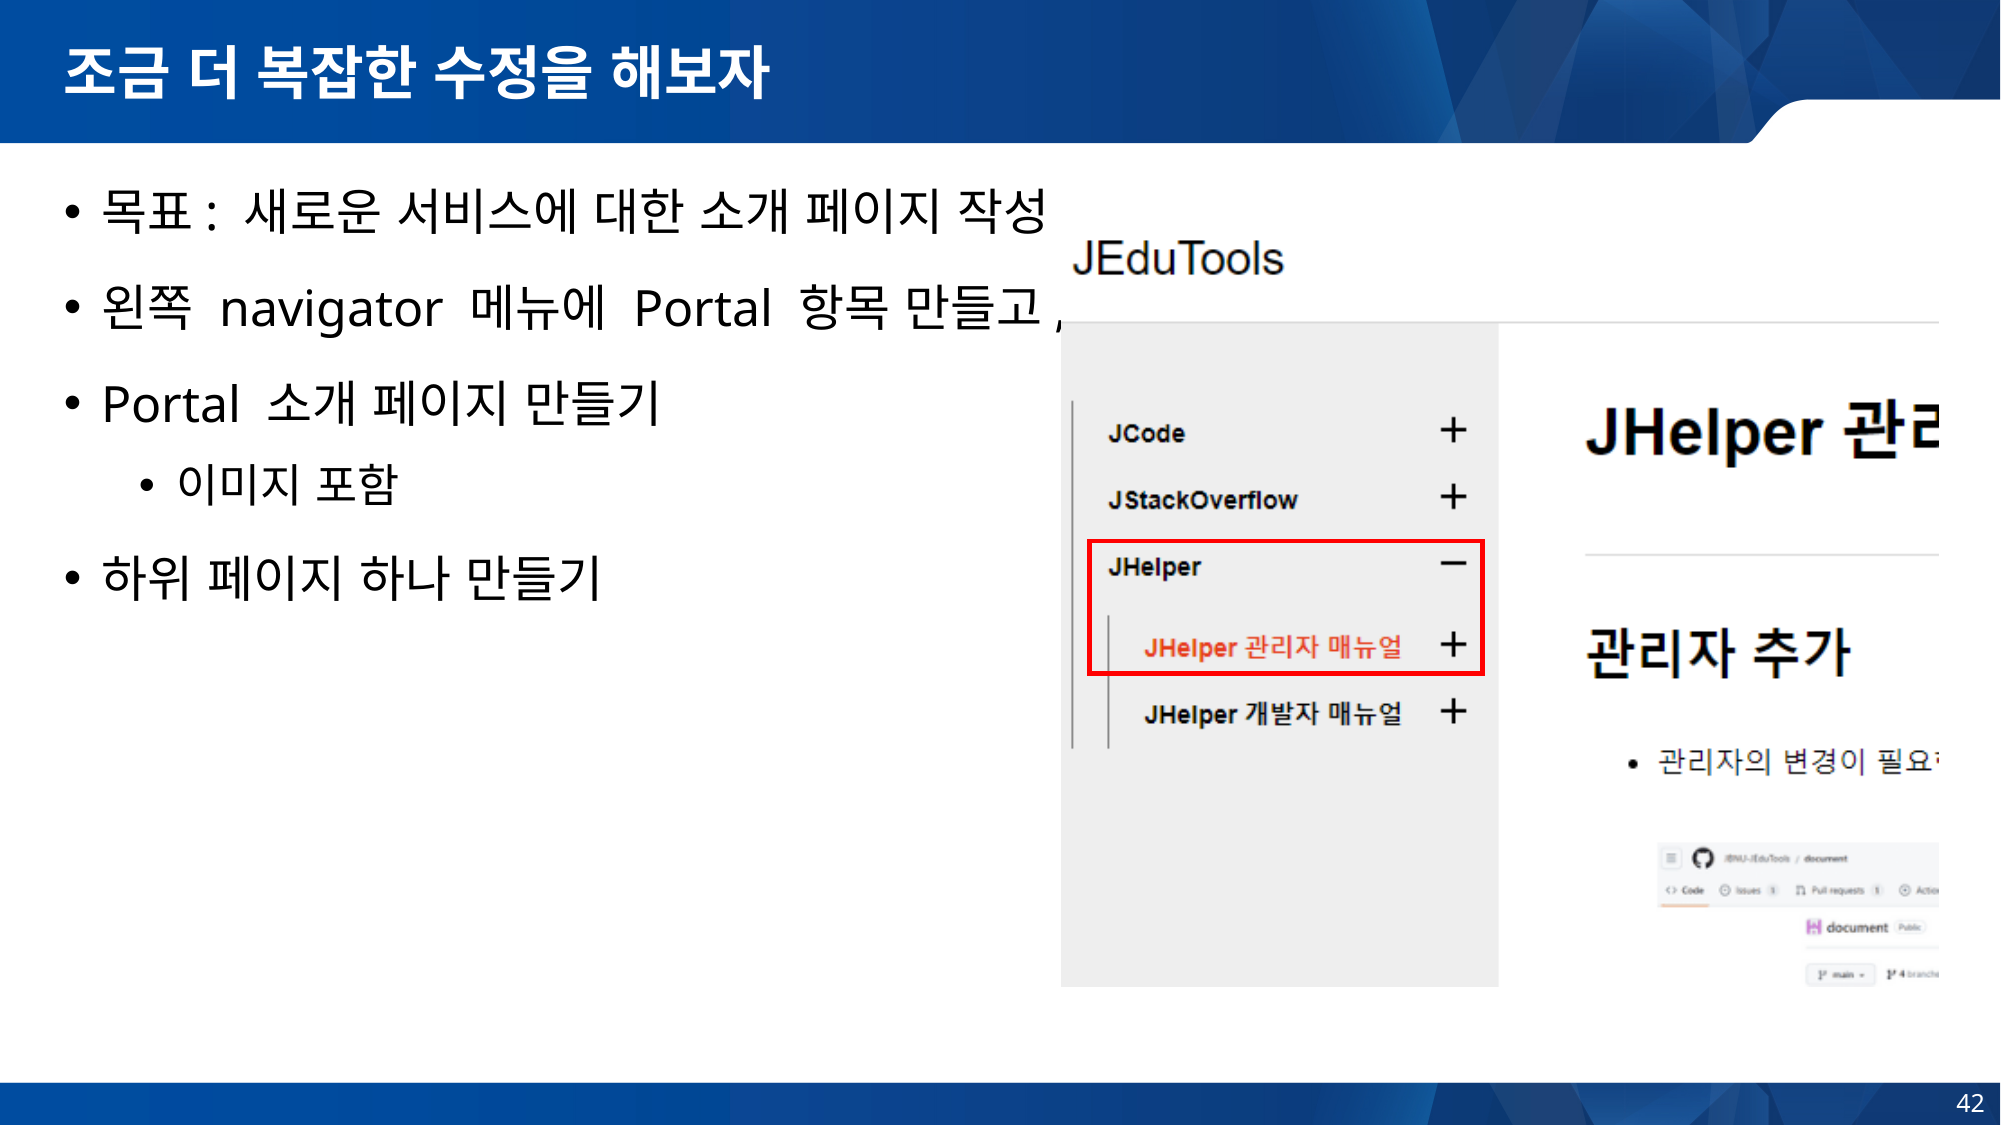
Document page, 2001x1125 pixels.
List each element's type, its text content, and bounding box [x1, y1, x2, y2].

slide_number 42 [1787, 1084, 2000, 1125]
picture [0, 0, 2001, 1125]
list 목표: 새로운 서비스에 대한 소개 페이지 작성 왼쪽 navigator 메뉴에 Portal 항목 만들고, Portal 소개 페이지 만들기 이미지 포함 하위 페이지 하나 만들기 [48, 158, 1961, 1069]
title 조금 더 복잡한 수정을 해보자 [48, 31, 1961, 120]
